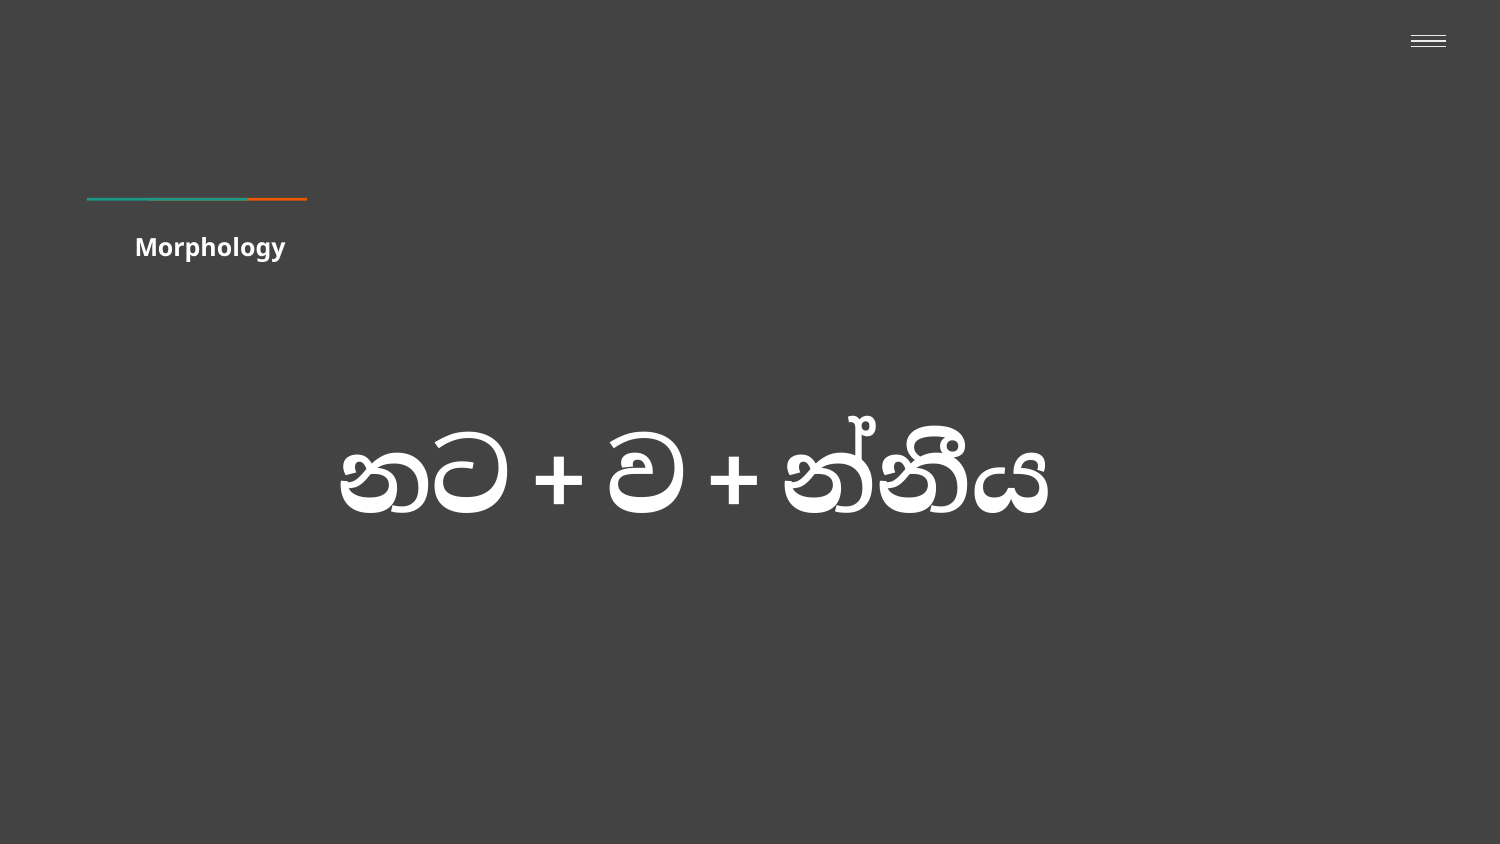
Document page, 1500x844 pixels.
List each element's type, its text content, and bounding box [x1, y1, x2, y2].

title Morphology [119, 216, 1270, 275]
list නට + ව + න්නීය [119, 337, 1270, 719]
